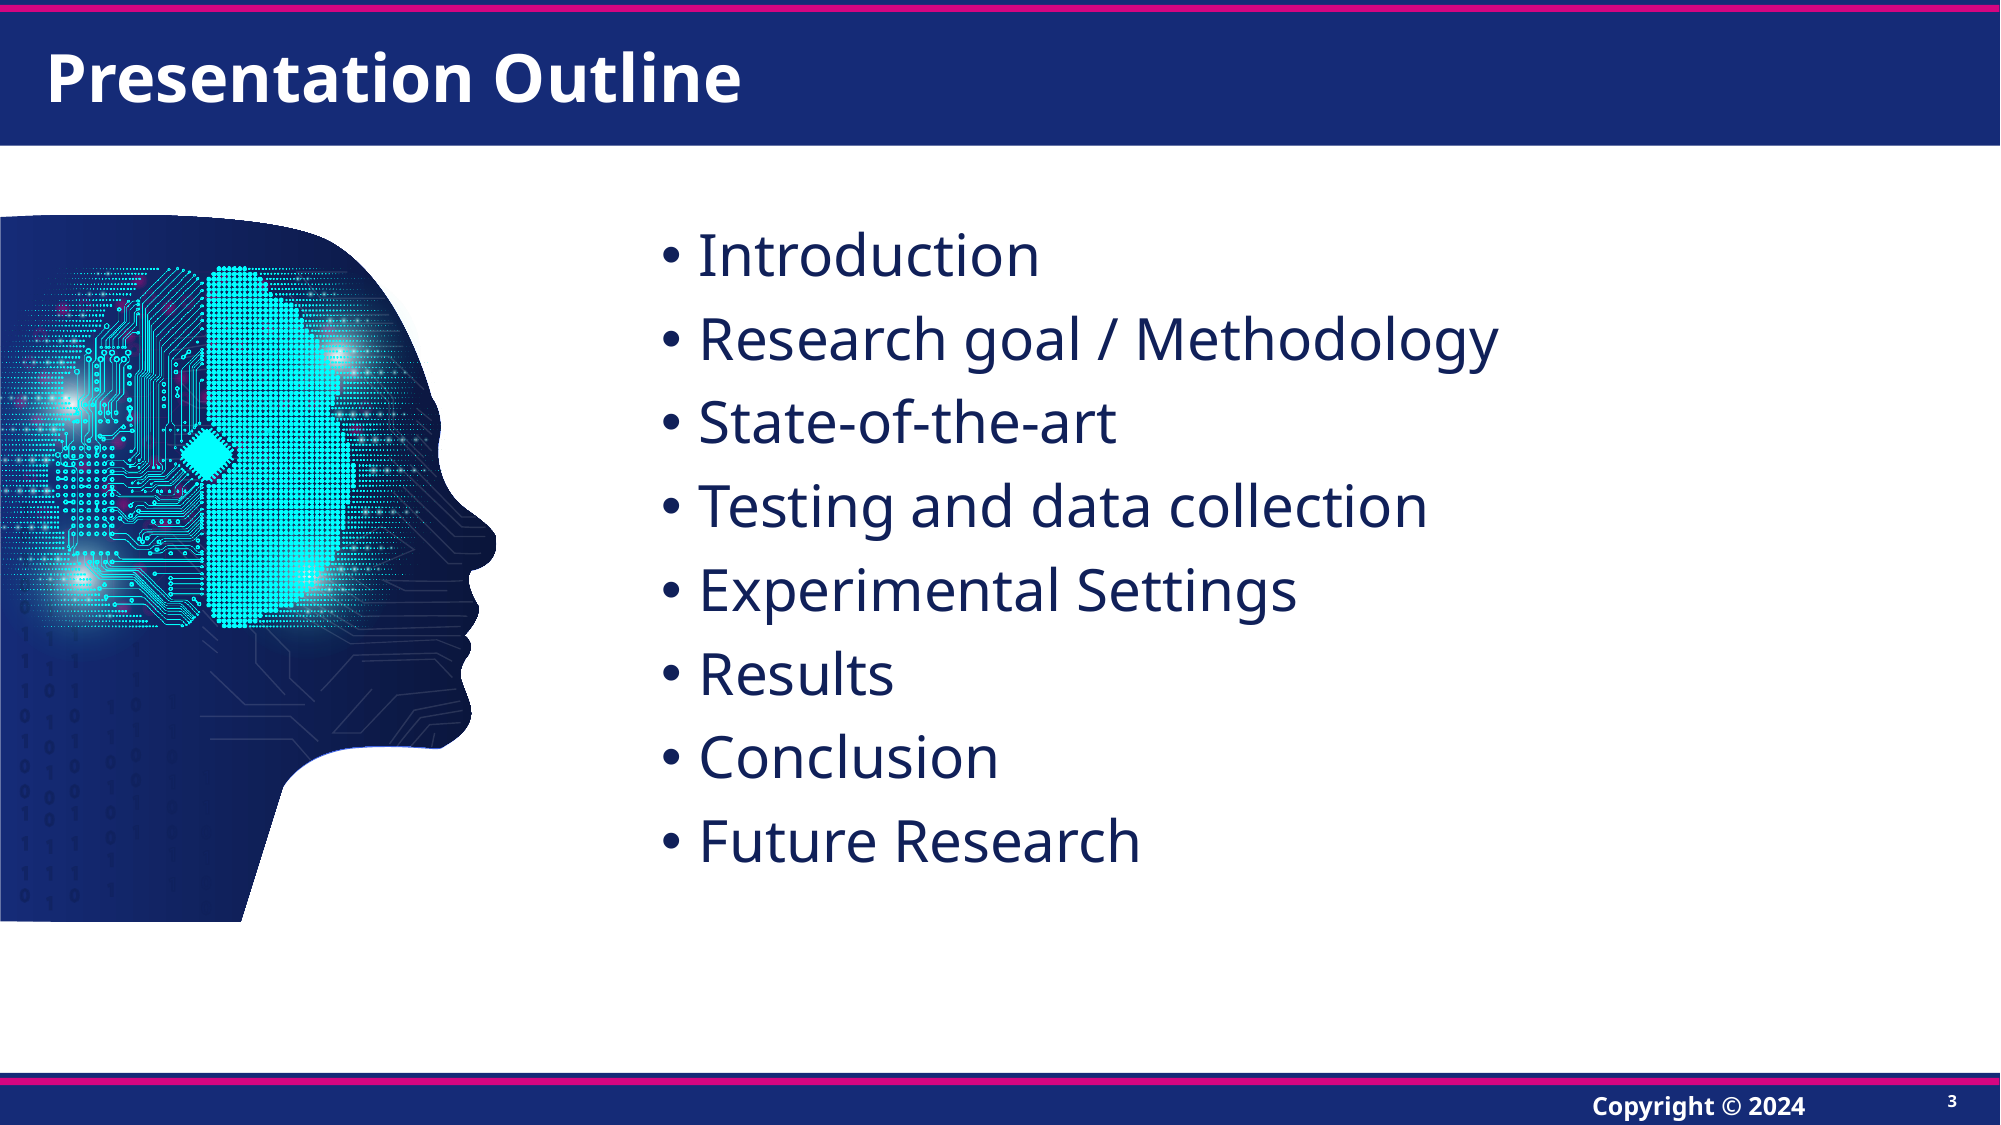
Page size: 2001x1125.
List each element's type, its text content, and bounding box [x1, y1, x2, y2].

slide_number ‹#› [1922, 1091, 1983, 1113]
picture [0, 266, 447, 663]
title Presentation Outline [30, 31, 1970, 131]
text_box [0, 214, 497, 923]
list Introduction Research goal / Methodology State-of-the-art Testing and data collection Experimental Settings Results Conclusion Future Research [646, 218, 1970, 923]
